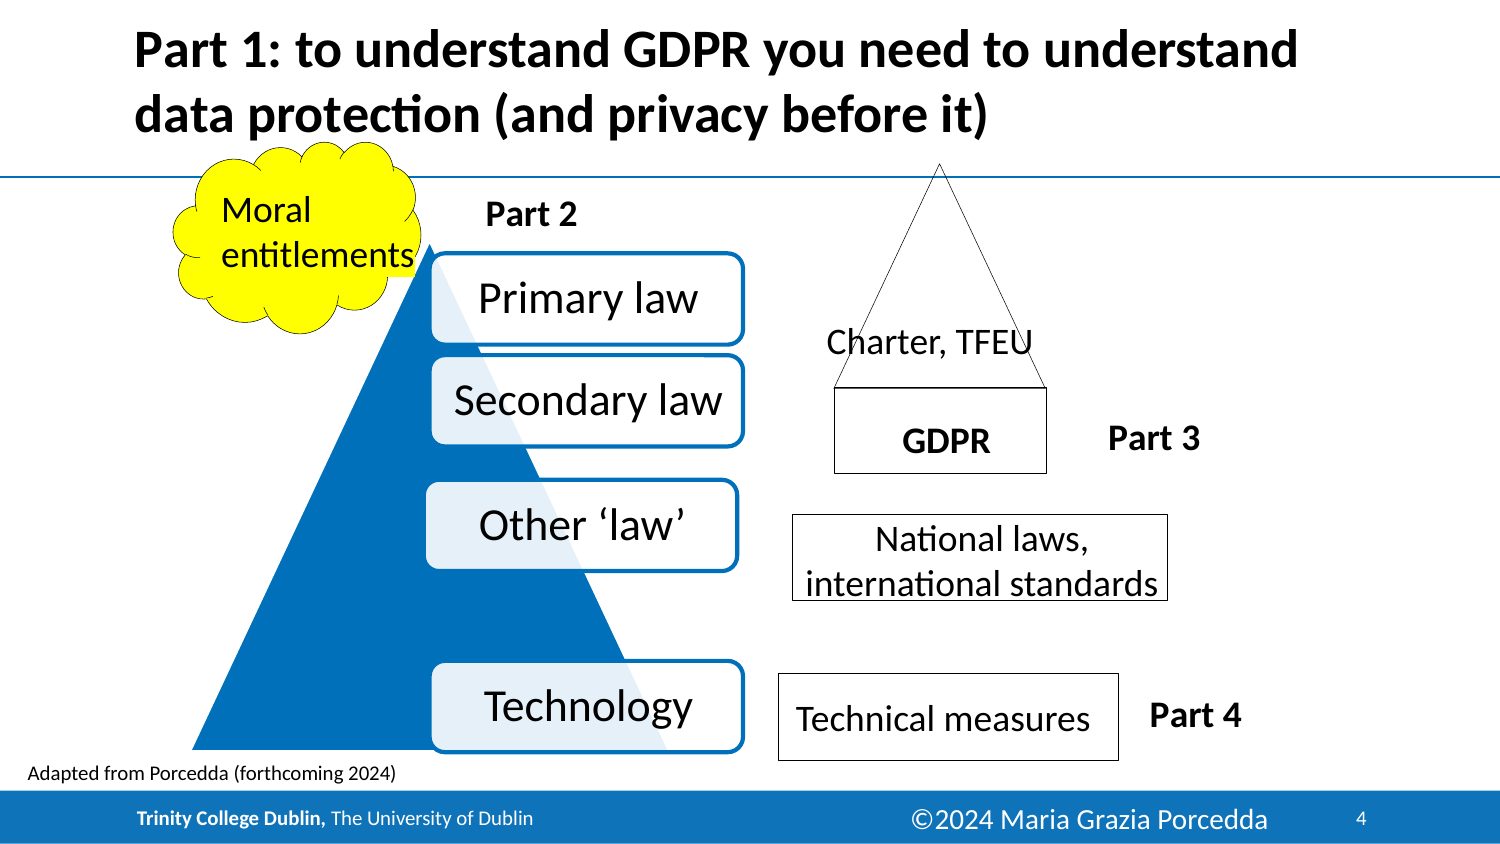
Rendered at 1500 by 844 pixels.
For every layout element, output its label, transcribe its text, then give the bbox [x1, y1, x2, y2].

text_box [170, 140, 412, 292]
text_box Part 2 [470, 181, 656, 236]
text_box Moral entitlements [206, 177, 434, 236]
text_box Adapted from Porcedda (forthcoming 2024) [12, 752, 512, 792]
title Part 1: to understand GDPR you need to understand data protection (and privacy before it) [134, 74, 1366, 144]
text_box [778, 163, 1186, 761]
text_box ©2024 Maria Grazia Porcedda [895, 792, 1344, 843]
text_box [188, 238, 744, 753]
text_box Part 3 [1191, 405, 1278, 466]
text_box Part 4 [1191, 682, 1463, 743]
